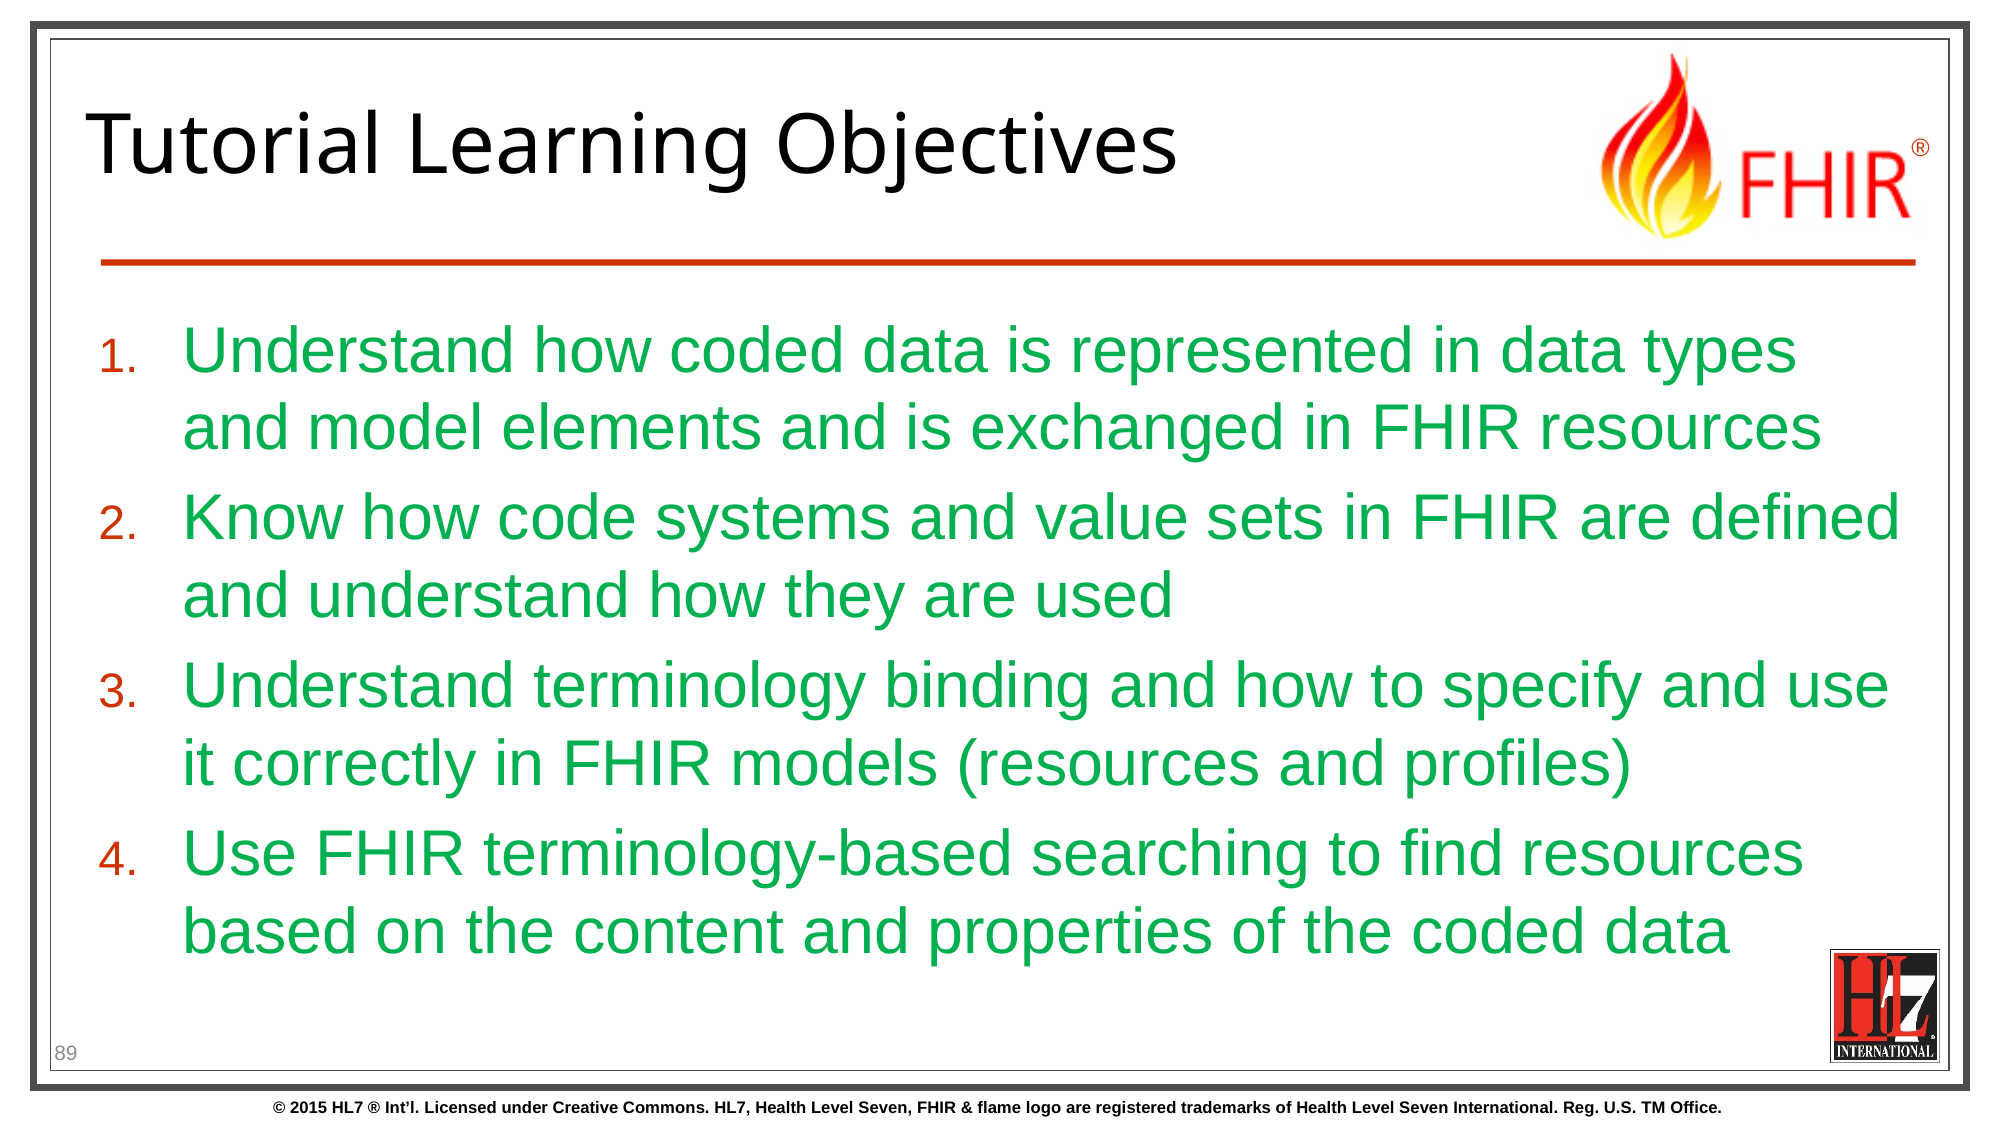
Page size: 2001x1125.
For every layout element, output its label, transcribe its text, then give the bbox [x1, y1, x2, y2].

list Understand how coded data is represented in data types and model elements and is exchanged in FHIR resources Know how code systems and value sets in FHIR are defined and understand how they are used Understand terminology binding and how to specify and use it correctly in FHIR models (resources and profiles) Use FHIR terminology-based searching to find resources based on the content and properties of the coded data [83, 299, 1917, 1059]
title Tutorial Learning Objectives [70, 54, 1595, 244]
picture [1830, 949, 1940, 1063]
slide_number 89 [39, 1034, 197, 1071]
picture [1588, 42, 1923, 249]
